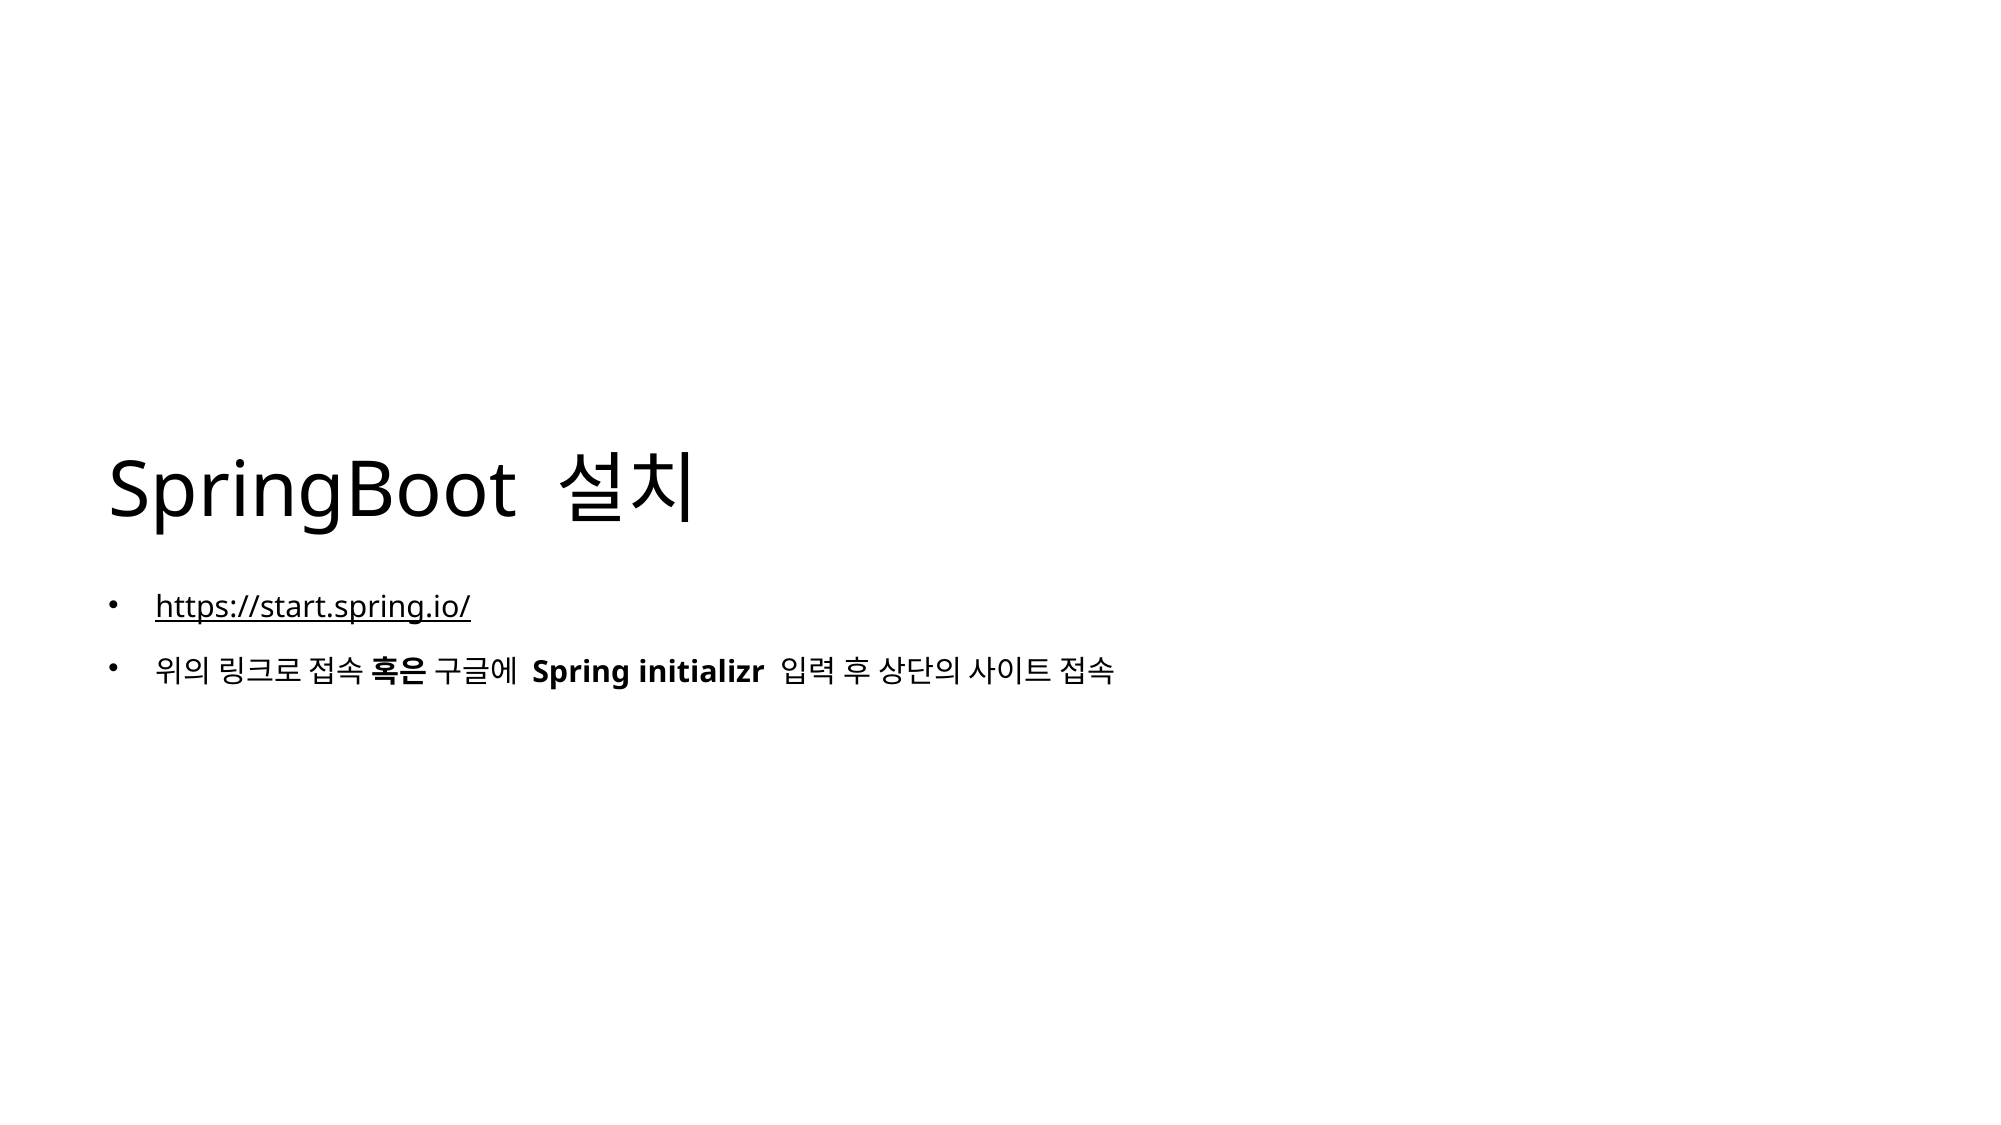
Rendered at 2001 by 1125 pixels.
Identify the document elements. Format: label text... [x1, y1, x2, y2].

text_box https://start.spring.io/ [108, 579, 1142, 629]
text_box 위의 링크로 접속 혹은 구글에 Spring initializr 입력 후 상단의 사이트 접속 [108, 639, 1142, 690]
text_box SpringBoot 설치 [108, 435, 884, 533]
